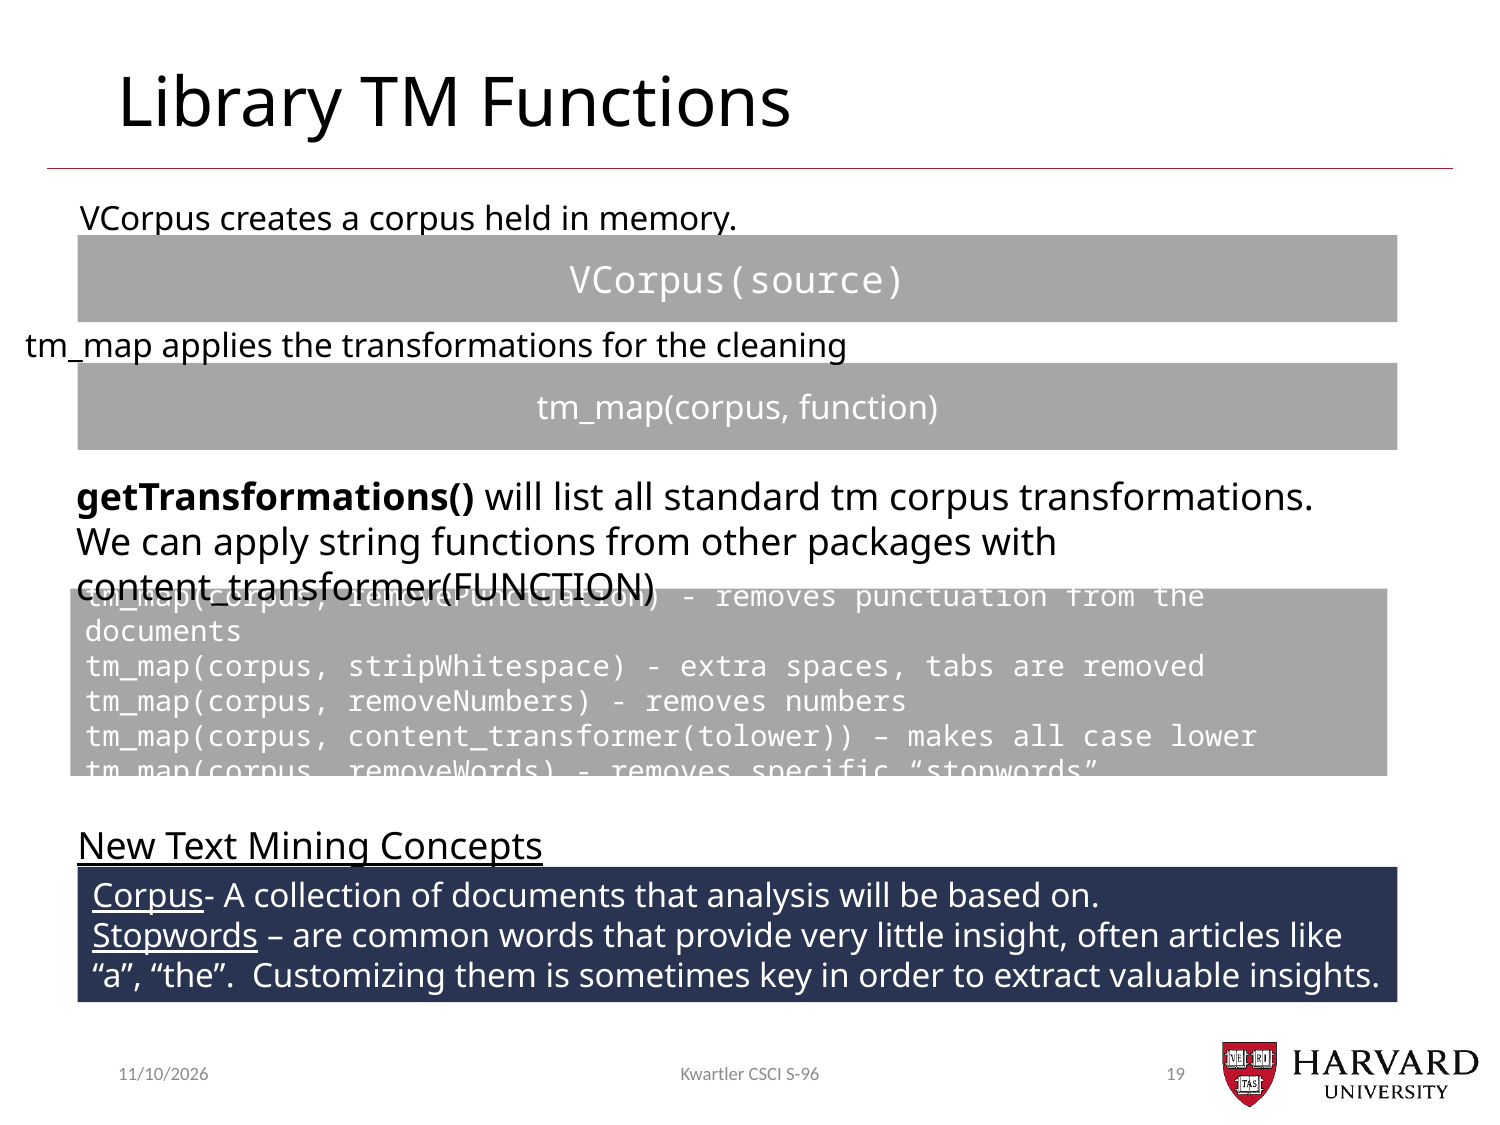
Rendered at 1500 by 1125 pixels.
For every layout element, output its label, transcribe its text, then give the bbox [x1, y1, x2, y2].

text_box getTransformations() will list all standard tm corpus transformations. We can apply string functions from other packages with content_transformer(FUNCTION) [61, 465, 1402, 616]
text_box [65, 190, 1398, 323]
text_box Kwartler CSCI S-96 [496, 1042, 1004, 1103]
text_box tm_map(corpus, removePunctuation) - removes punctuation from the documents tm_map(corpus, stripWhitespace) - extra spaces, tabs are removed tm_map(corpus, removeNumbers) - removes numbers tm_map(corpus, content_transformer(tolower)) – makes all case lower tm_map(corpus, removeWords) - removes specific “stopwords” [70, 616, 1388, 777]
text_box 7/16/2018 [103, 1042, 441, 1103]
picture [1200, 1024, 1500, 1125]
text_box New Text Mining Concepts [62, 814, 559, 875]
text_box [66, 316, 1398, 450]
title Library TM Functions [103, 59, 1397, 157]
text_box Corpus- A collection of documents that analysis will be based on. Stopwords – are common words that provide very little insight, often articles like “a”, “the”. Customizing them is sometimes key in order to extract valuable insights. [77, 866, 1398, 1003]
text_box 19 [1059, 1042, 1200, 1103]
